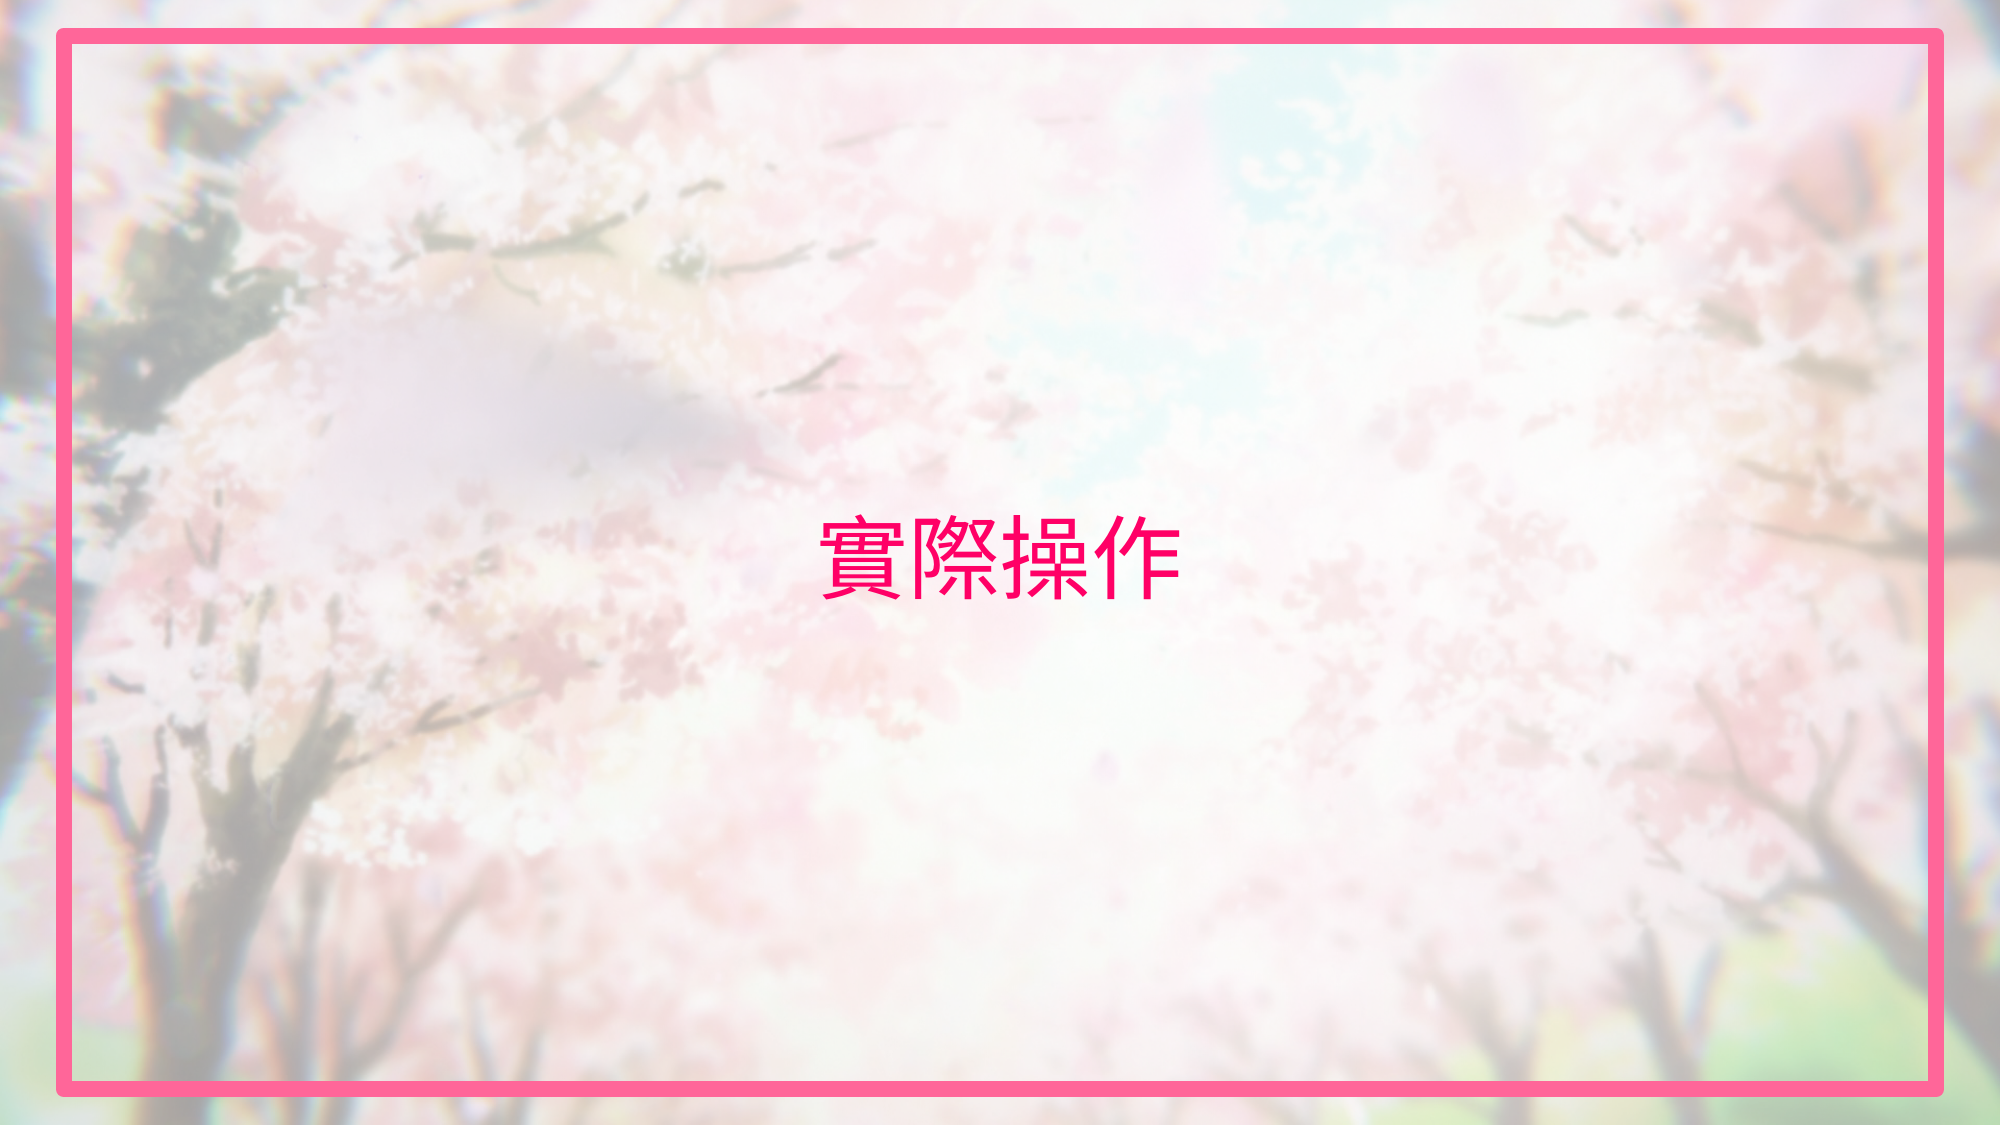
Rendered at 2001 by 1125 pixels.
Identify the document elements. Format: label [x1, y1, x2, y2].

text_box [63, 35, 1937, 1090]
